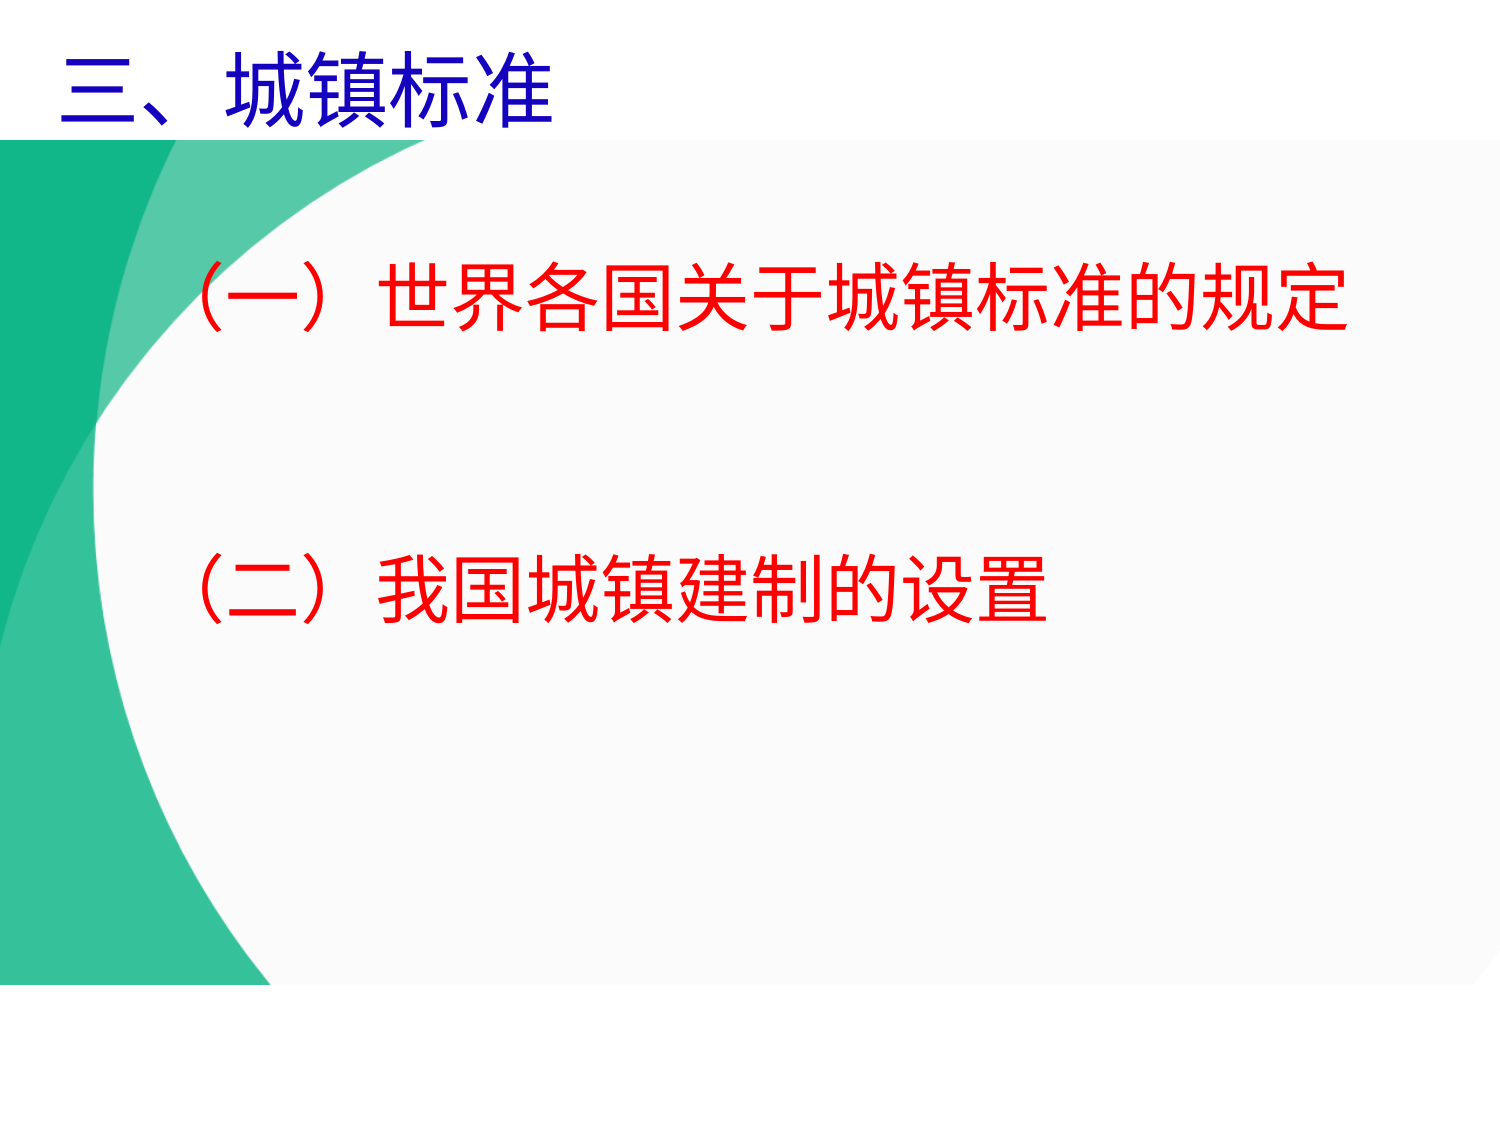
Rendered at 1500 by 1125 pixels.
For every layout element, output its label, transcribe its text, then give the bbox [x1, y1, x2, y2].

picture [0, 140, 1500, 985]
text_box 三、城镇标准 [41, 30, 1339, 140]
